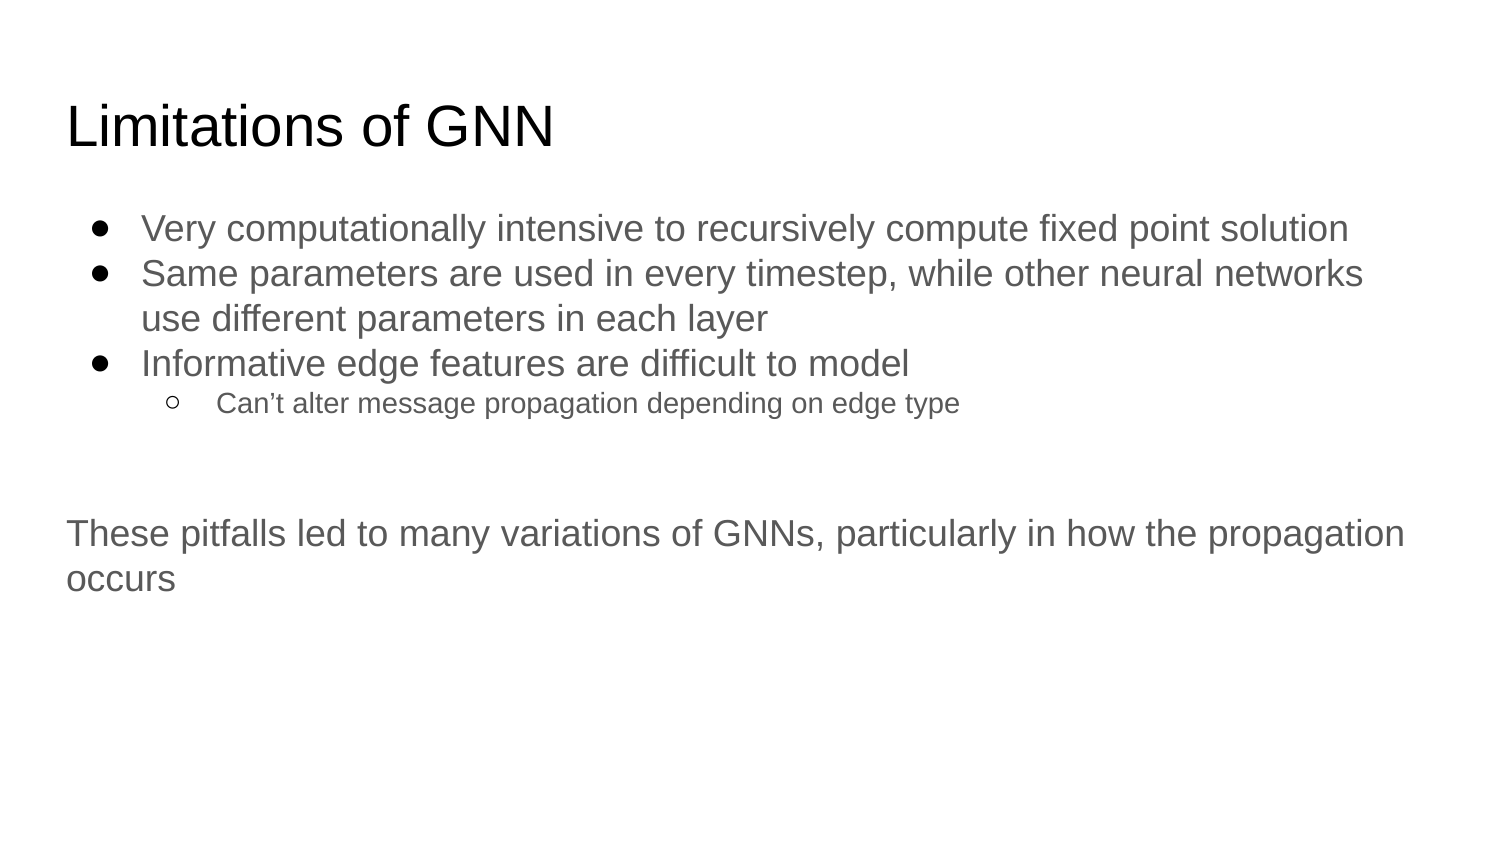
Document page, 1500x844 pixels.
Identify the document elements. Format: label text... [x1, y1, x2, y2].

list Very computationally intensive to recursively compute fixed point solution Same parameters are used in every timestep, while other neural networks use different parameters in each layer Informative edge features are difficult to model Can’t alter message propagation depending on edge type These pitfalls led to many variations of GNNs, particularly in how the propagation occurs [51, 189, 1449, 750]
title Limitations of GNN [51, 72, 1449, 167]
